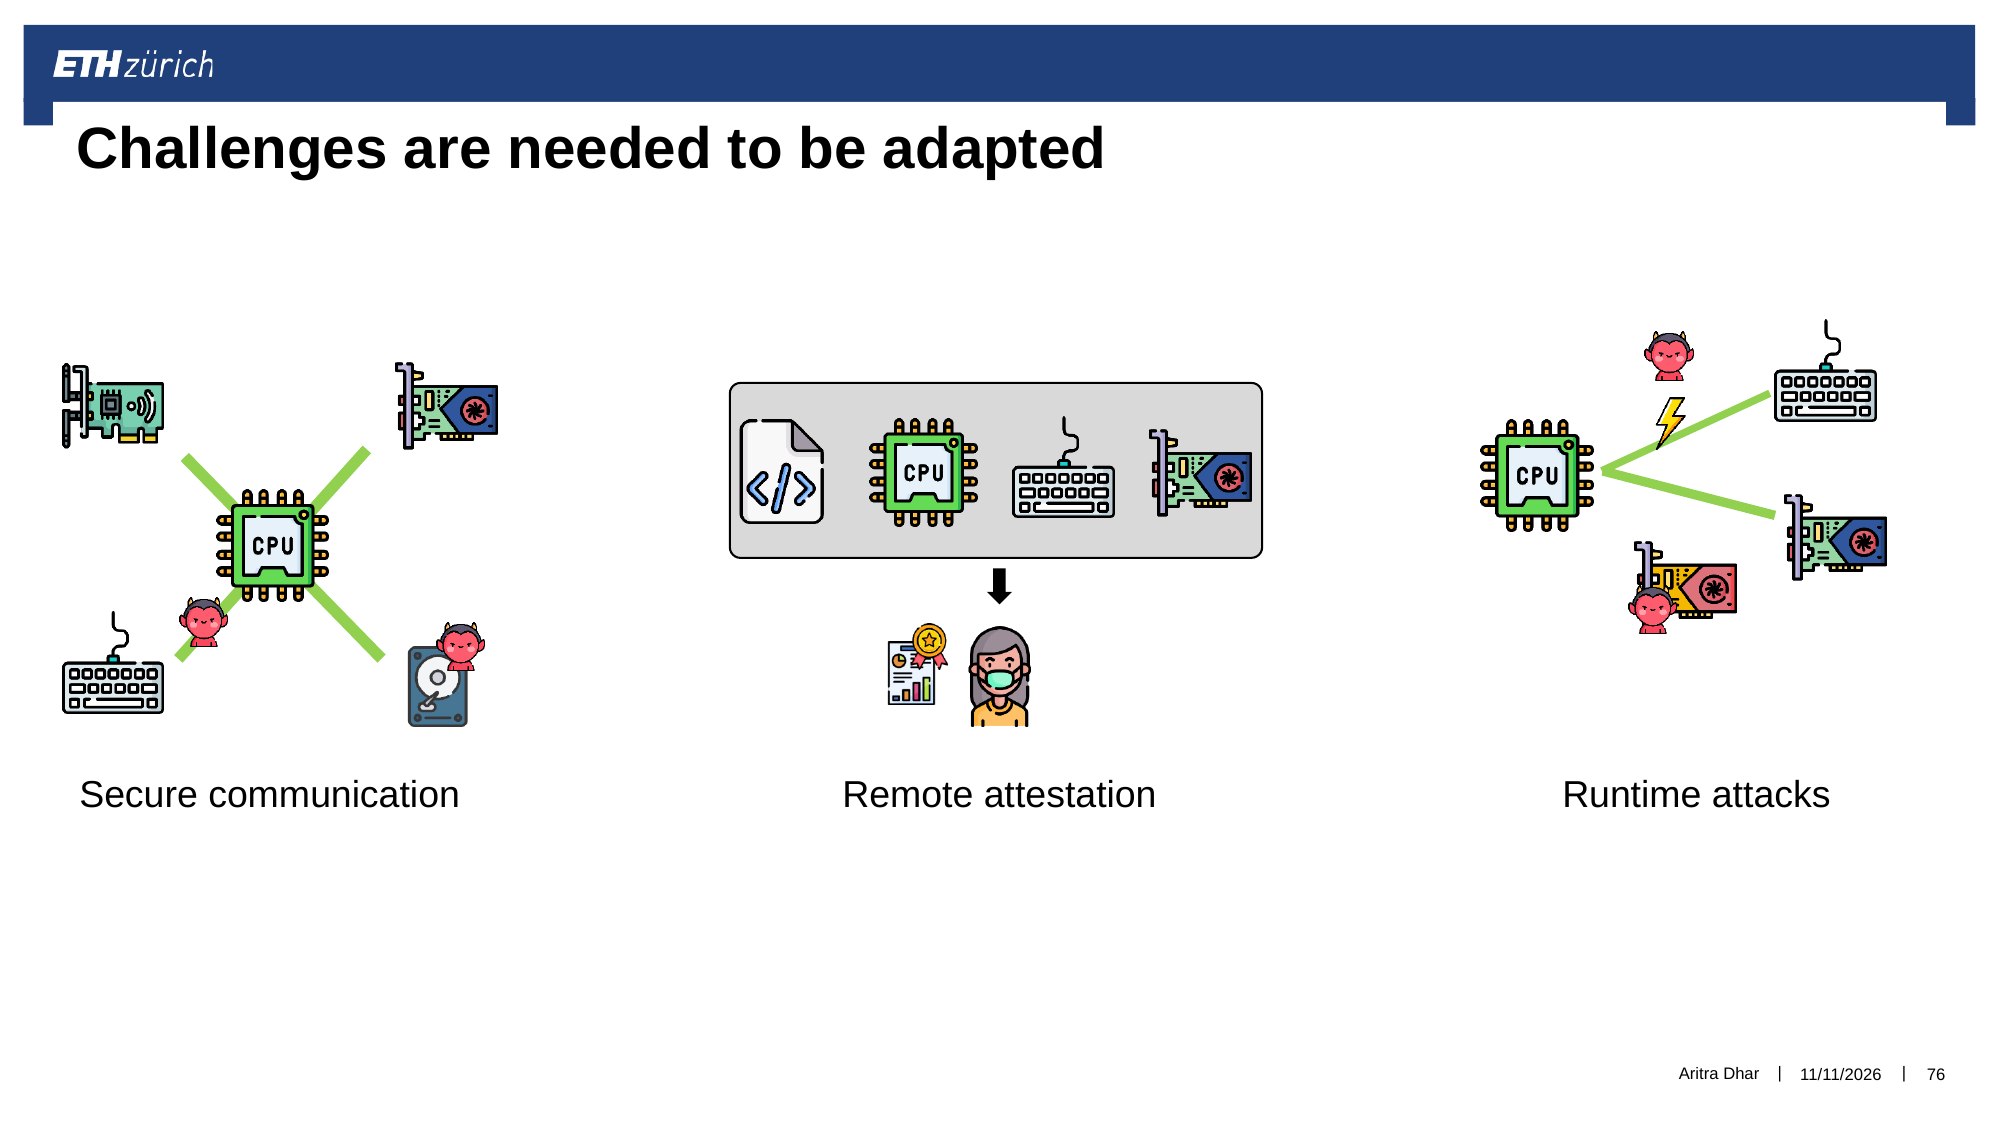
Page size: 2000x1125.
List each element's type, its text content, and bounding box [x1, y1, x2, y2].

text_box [61, 354, 498, 727]
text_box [729, 382, 1263, 727]
text_box Remote attestation [827, 762, 1172, 823]
footer Aritra Dhar [999, 1034, 1760, 1111]
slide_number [1790, 1034, 1892, 1112]
slide_number 76 [1906, 1034, 1966, 1112]
text_box Runtime attacks [1547, 762, 1846, 823]
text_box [1480, 319, 1887, 636]
text_box Secure communication [64, 762, 475, 823]
title Challenges are needed to be adapted [53, 101, 1946, 262]
